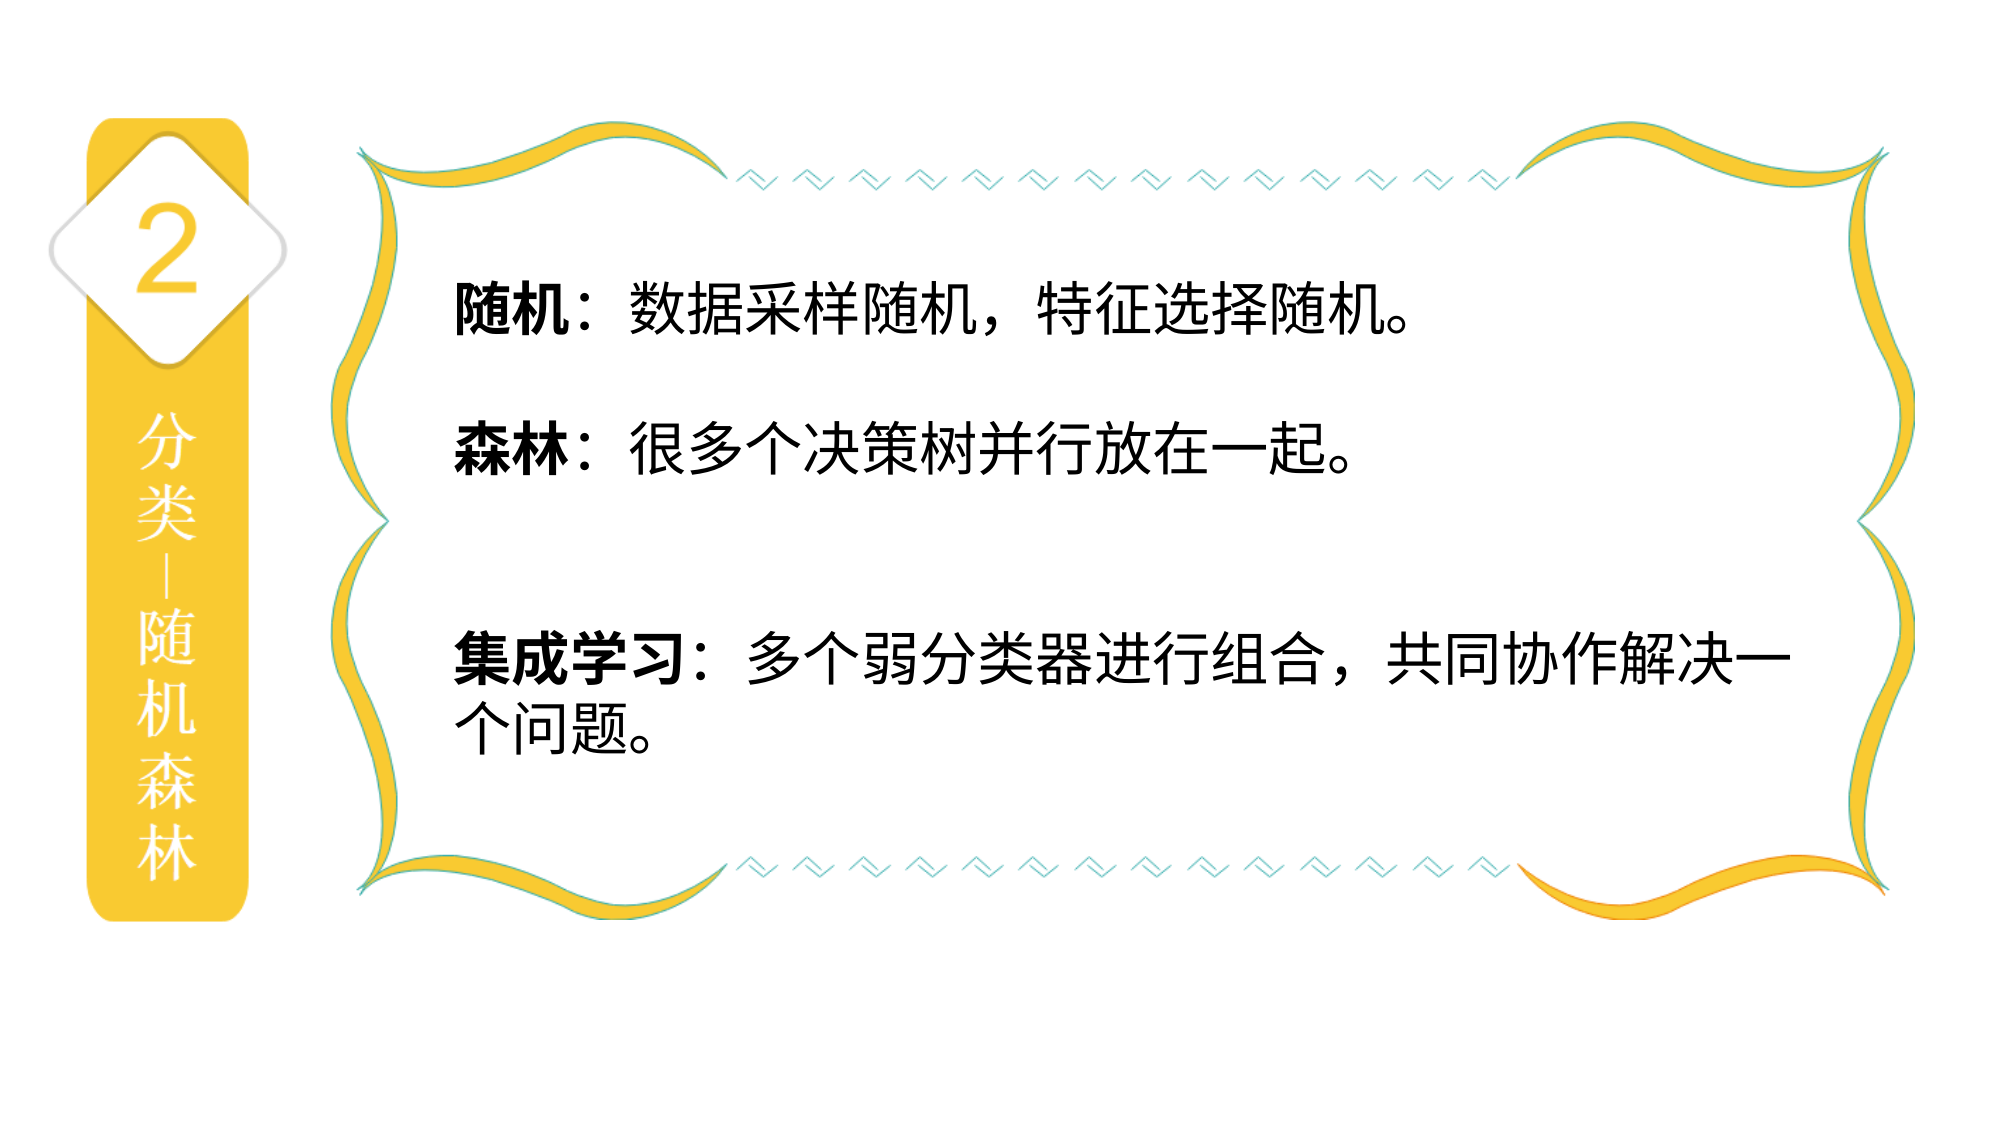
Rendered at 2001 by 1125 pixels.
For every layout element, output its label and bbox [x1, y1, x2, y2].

picture [329, 120, 1915, 920]
picture [44, 117, 288, 923]
